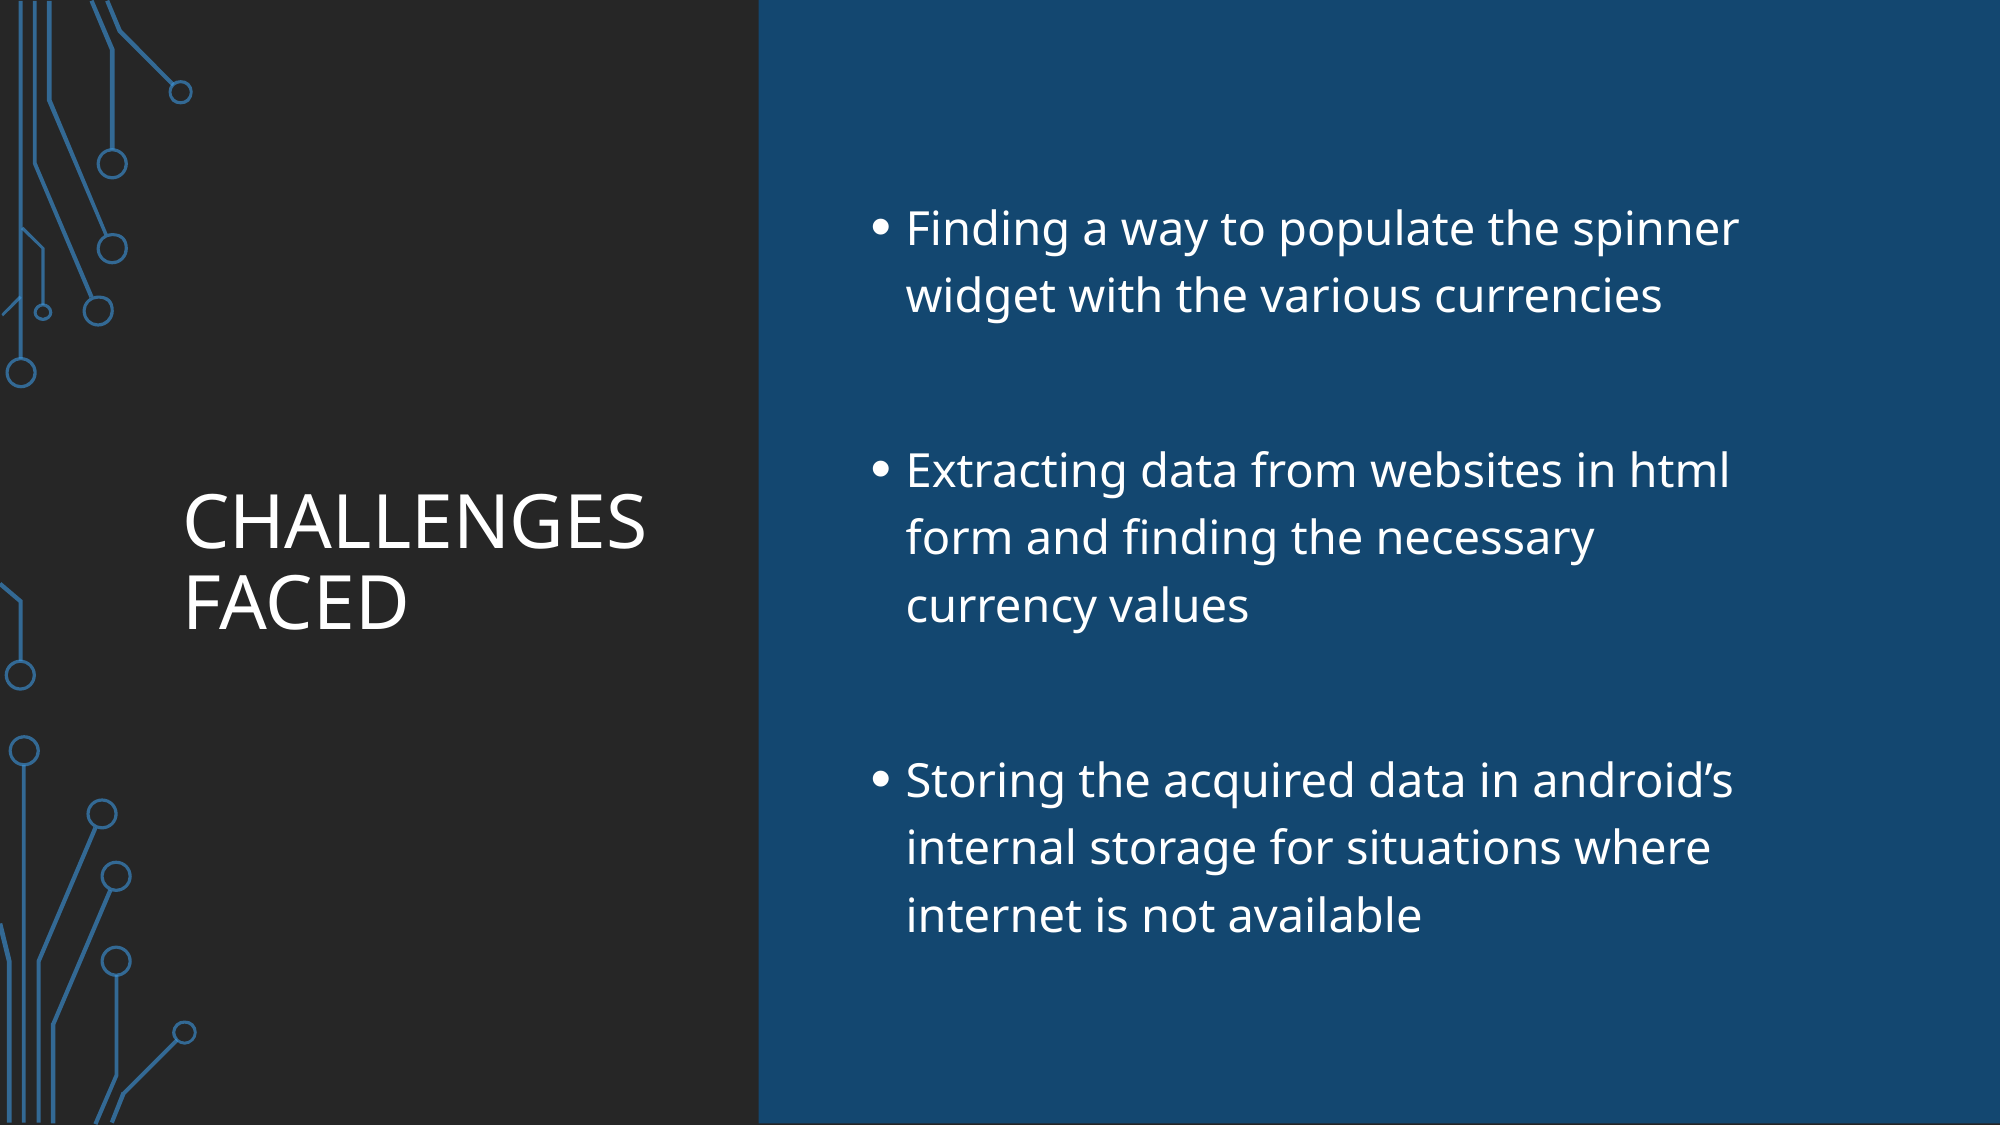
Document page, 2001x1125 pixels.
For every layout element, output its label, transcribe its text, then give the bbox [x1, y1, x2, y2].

text_box [199, 0, 2000, 1125]
list Finding a way to populate the spinner widget with the various currencies Extracting data from websites in html form and finding the necessary currency values Storing the acquired data in android’s internal storage for situations where internet is not available [855, 179, 1813, 950]
text_box [758, 0, 2000, 1124]
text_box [0, 0, 199, 1125]
title Challenges faced [199, 179, 670, 950]
